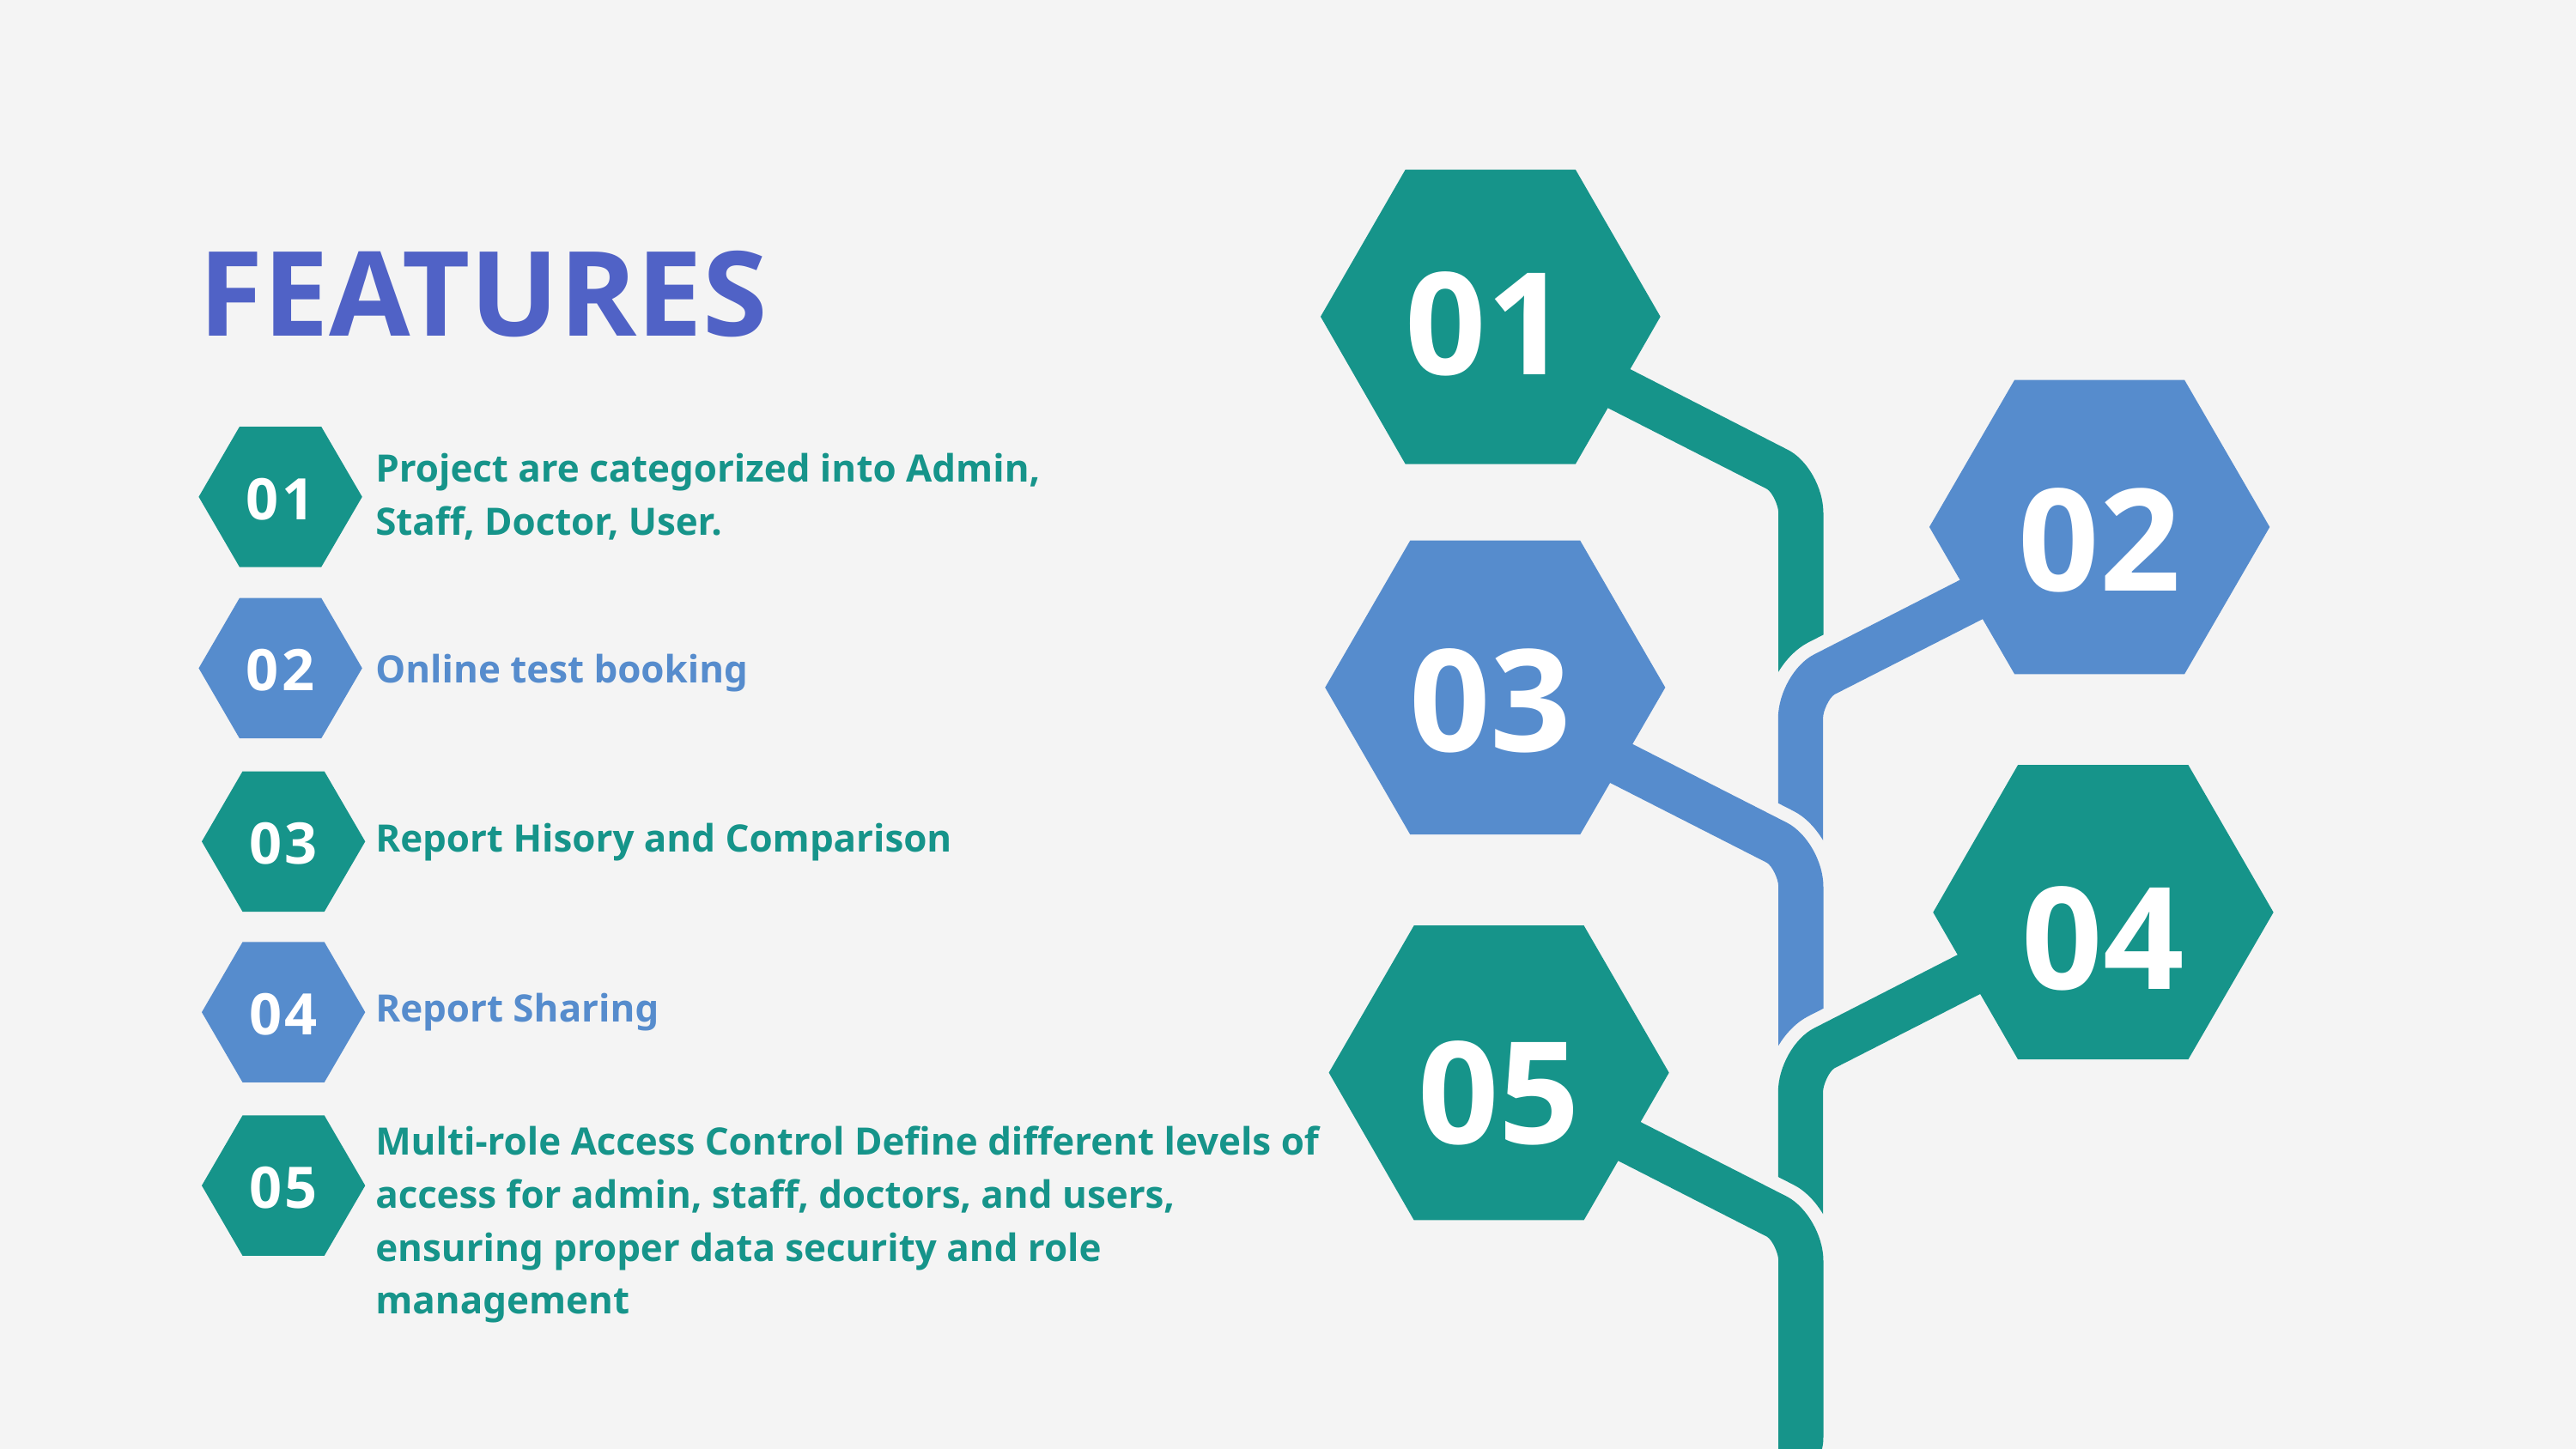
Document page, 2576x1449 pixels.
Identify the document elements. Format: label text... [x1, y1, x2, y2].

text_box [1777, 573, 1999, 841]
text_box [1328, 925, 1669, 1221]
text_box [201, 1115, 366, 1257]
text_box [1933, 764, 2274, 1060]
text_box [201, 771, 366, 912]
text_box FEATURES [198, 194, 1270, 360]
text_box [1320, 169, 1661, 464]
text_box Project are categorized into Admin, Staff, Doctor, User. [375, 436, 1121, 543]
text_box Online test booking [375, 637, 896, 691]
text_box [1324, 540, 1666, 835]
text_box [1602, 367, 1824, 672]
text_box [201, 942, 366, 1083]
text_box Report Sharing [375, 976, 959, 1030]
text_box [1602, 741, 1824, 1046]
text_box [198, 597, 362, 739]
text_box Report Hisory and Comparison [375, 806, 1057, 860]
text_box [1602, 1115, 1824, 1449]
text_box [1777, 946, 1999, 1215]
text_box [1929, 379, 2270, 675]
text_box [198, 426, 362, 567]
text_box Multi-role Access Control Define different levels of access for admin, staff, doctors, and users, ensuring proper data security and role management [375, 1110, 1329, 1375]
